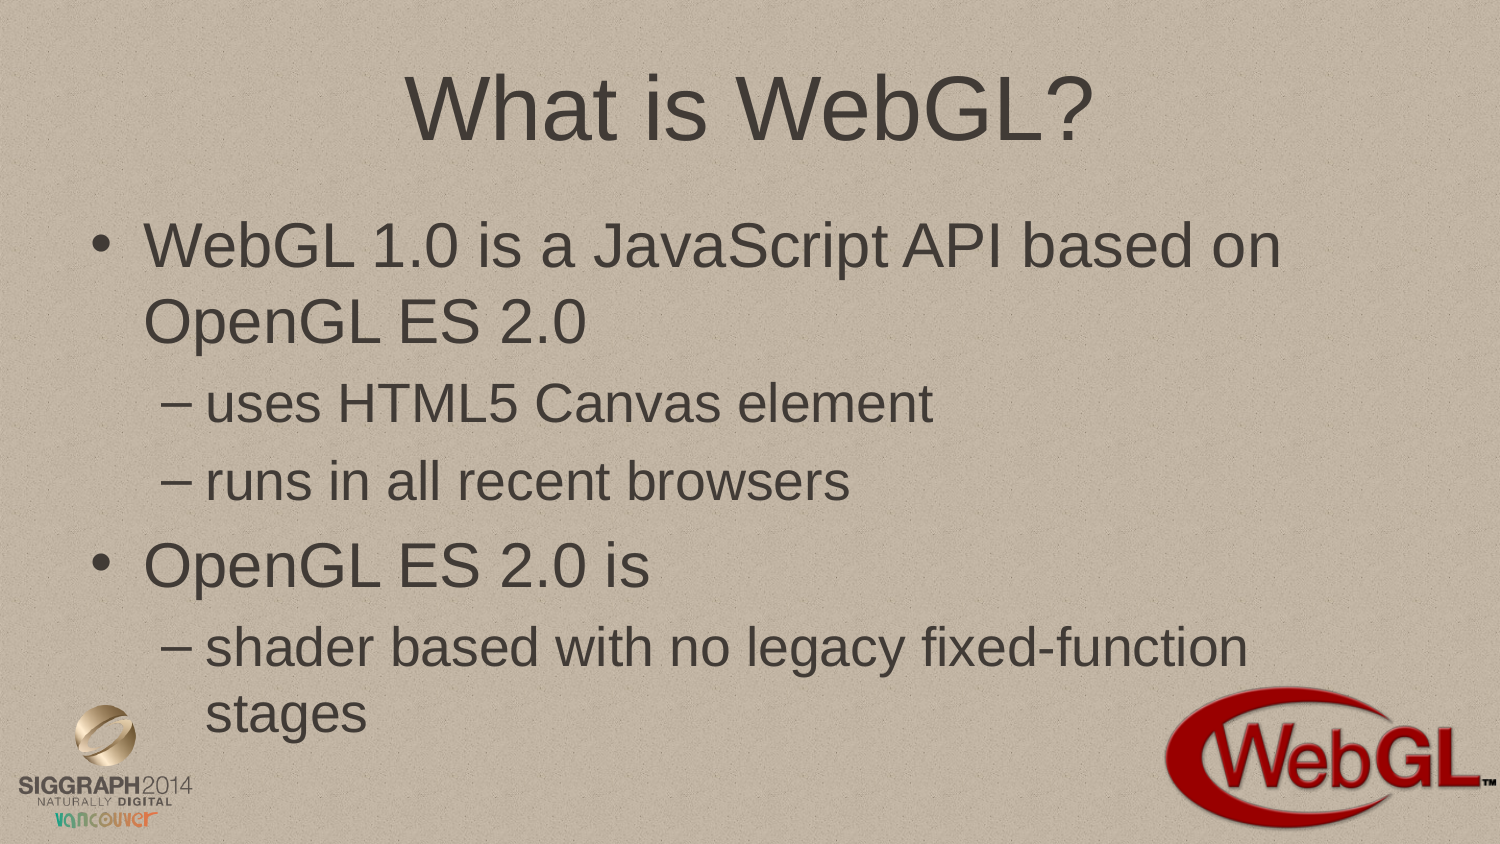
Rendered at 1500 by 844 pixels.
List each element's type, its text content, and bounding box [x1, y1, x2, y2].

list WebGL 1.0 is a JavaScript API based on OpenGL ES 2.0 uses HTML5 Canvas element runs in all recent browsers OpenGL ES 2.0 is shader based with no legacy fixed-function stages [75, 196, 1425, 754]
title What is WebGL? [75, 33, 1425, 175]
picture [0, 0, 1500, 844]
